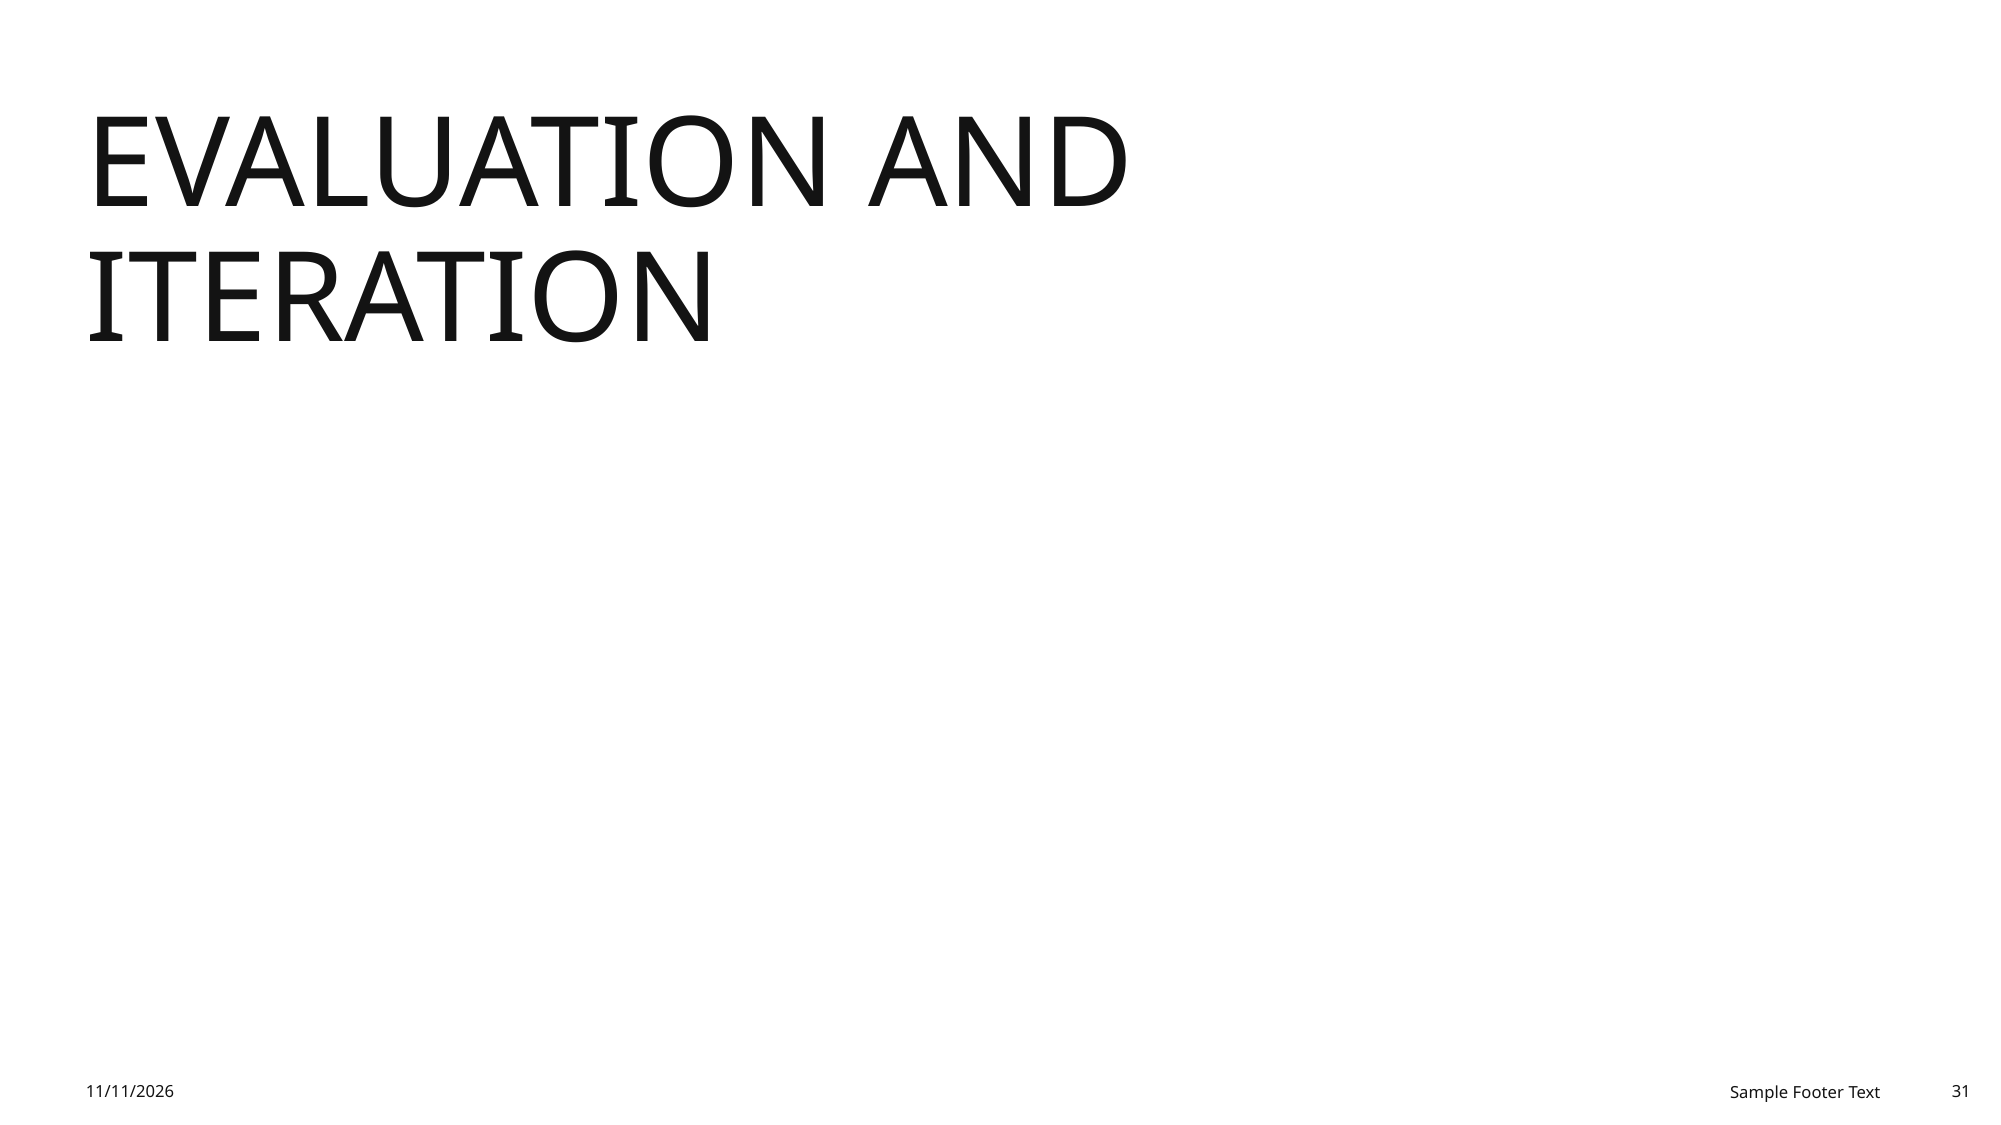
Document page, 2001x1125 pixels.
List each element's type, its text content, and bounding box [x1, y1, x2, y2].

footer Sample Footer Text [1458, 1064, 1896, 1120]
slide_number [70, 1064, 537, 1120]
slide_number 31 [1910, 1064, 1986, 1120]
title Evaluation and Iteration [70, 90, 1369, 749]
